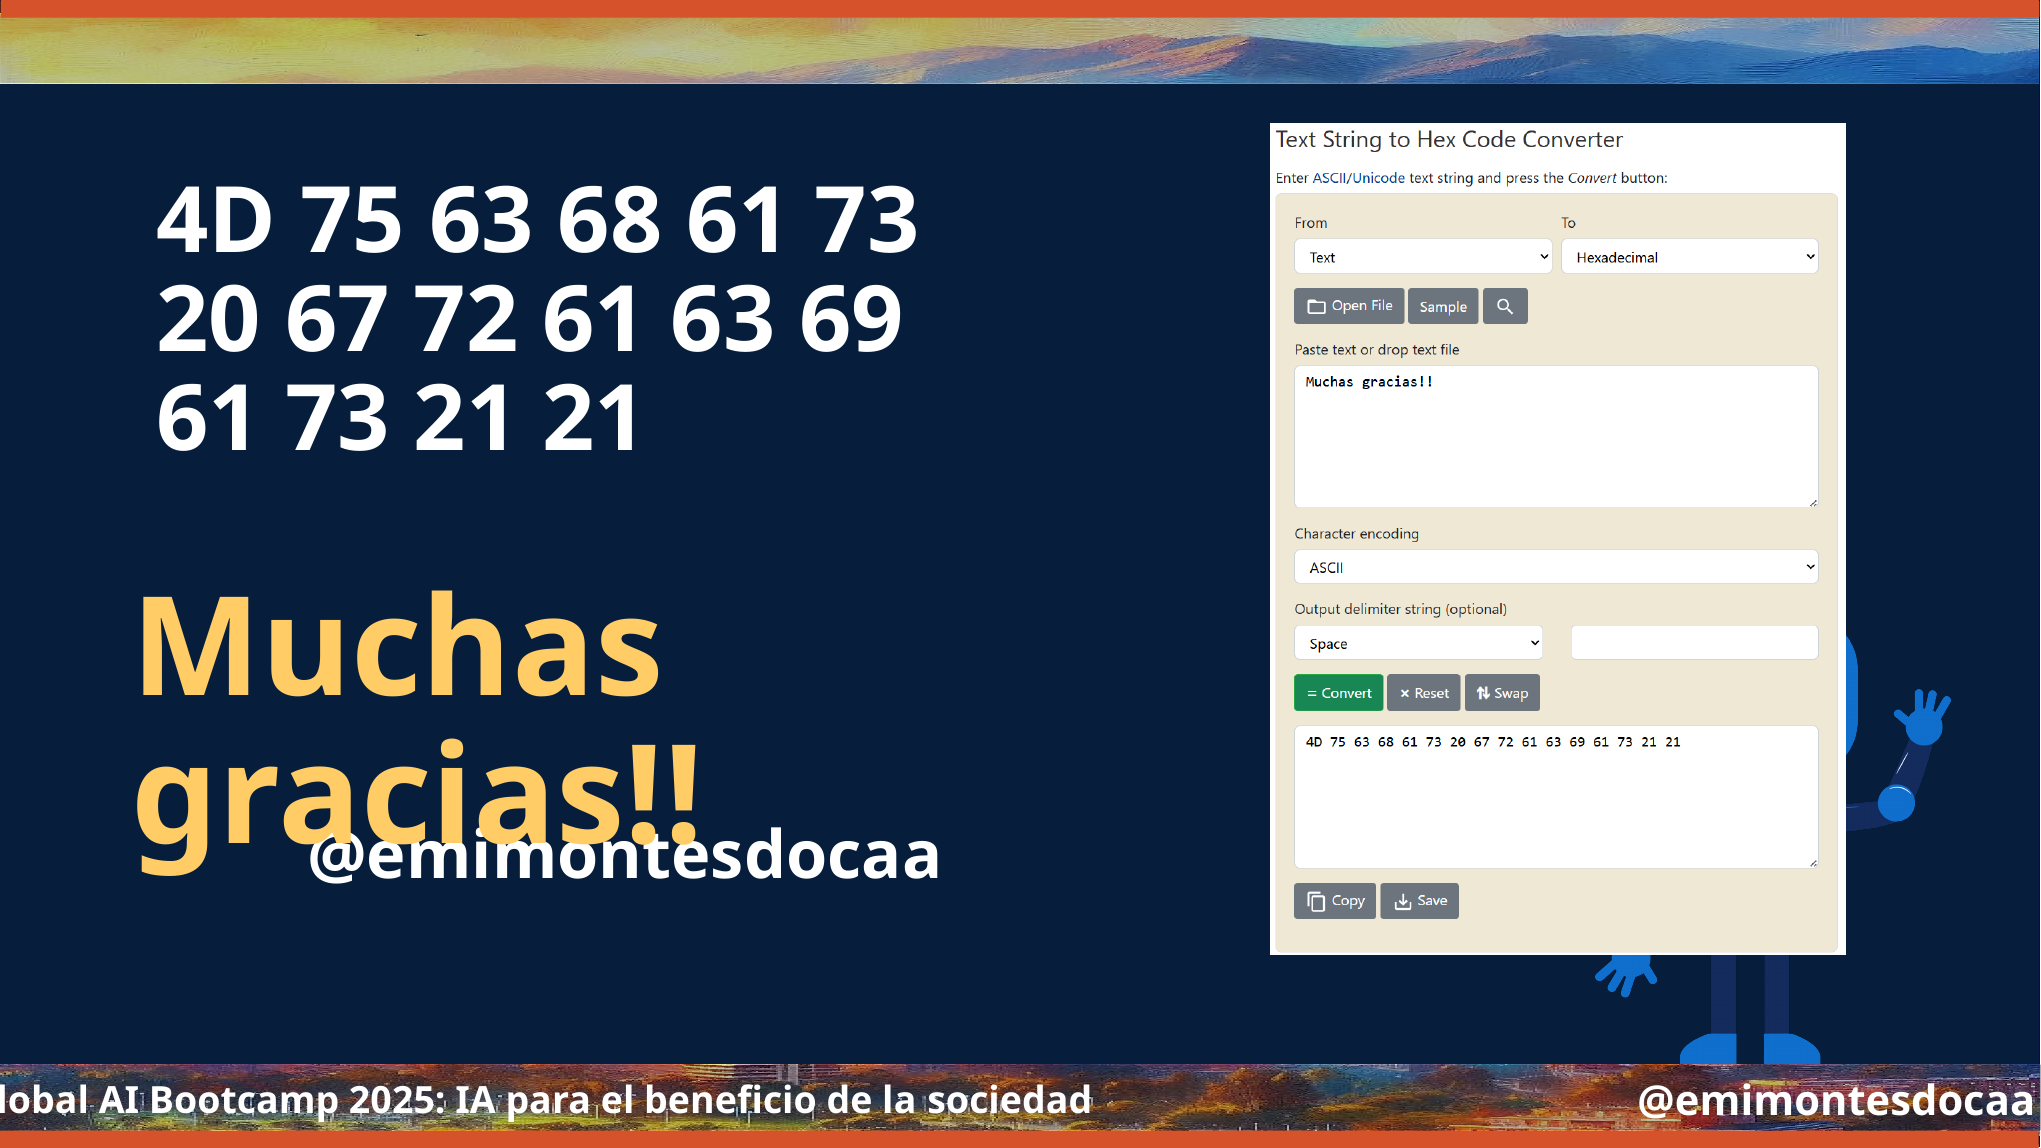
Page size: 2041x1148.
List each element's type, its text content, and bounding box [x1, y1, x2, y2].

text_box Muchas gracias!! [107, 561, 1142, 864]
text_box Global AI Bootcamp 2025: IA para el beneficio de la sociedad [0, 1076, 1130, 1122]
text_box 4D 75 63 68 61 73 20 67 72 61 63 69 61 73 21 21 [132, 158, 1045, 462]
text_box @emimontesdocaa [1636, 1073, 2037, 1125]
text_box @emimontesdocaa [305, 864, 944, 892]
picture [0, 18, 2039, 84]
picture [0, 123, 2041, 1136]
